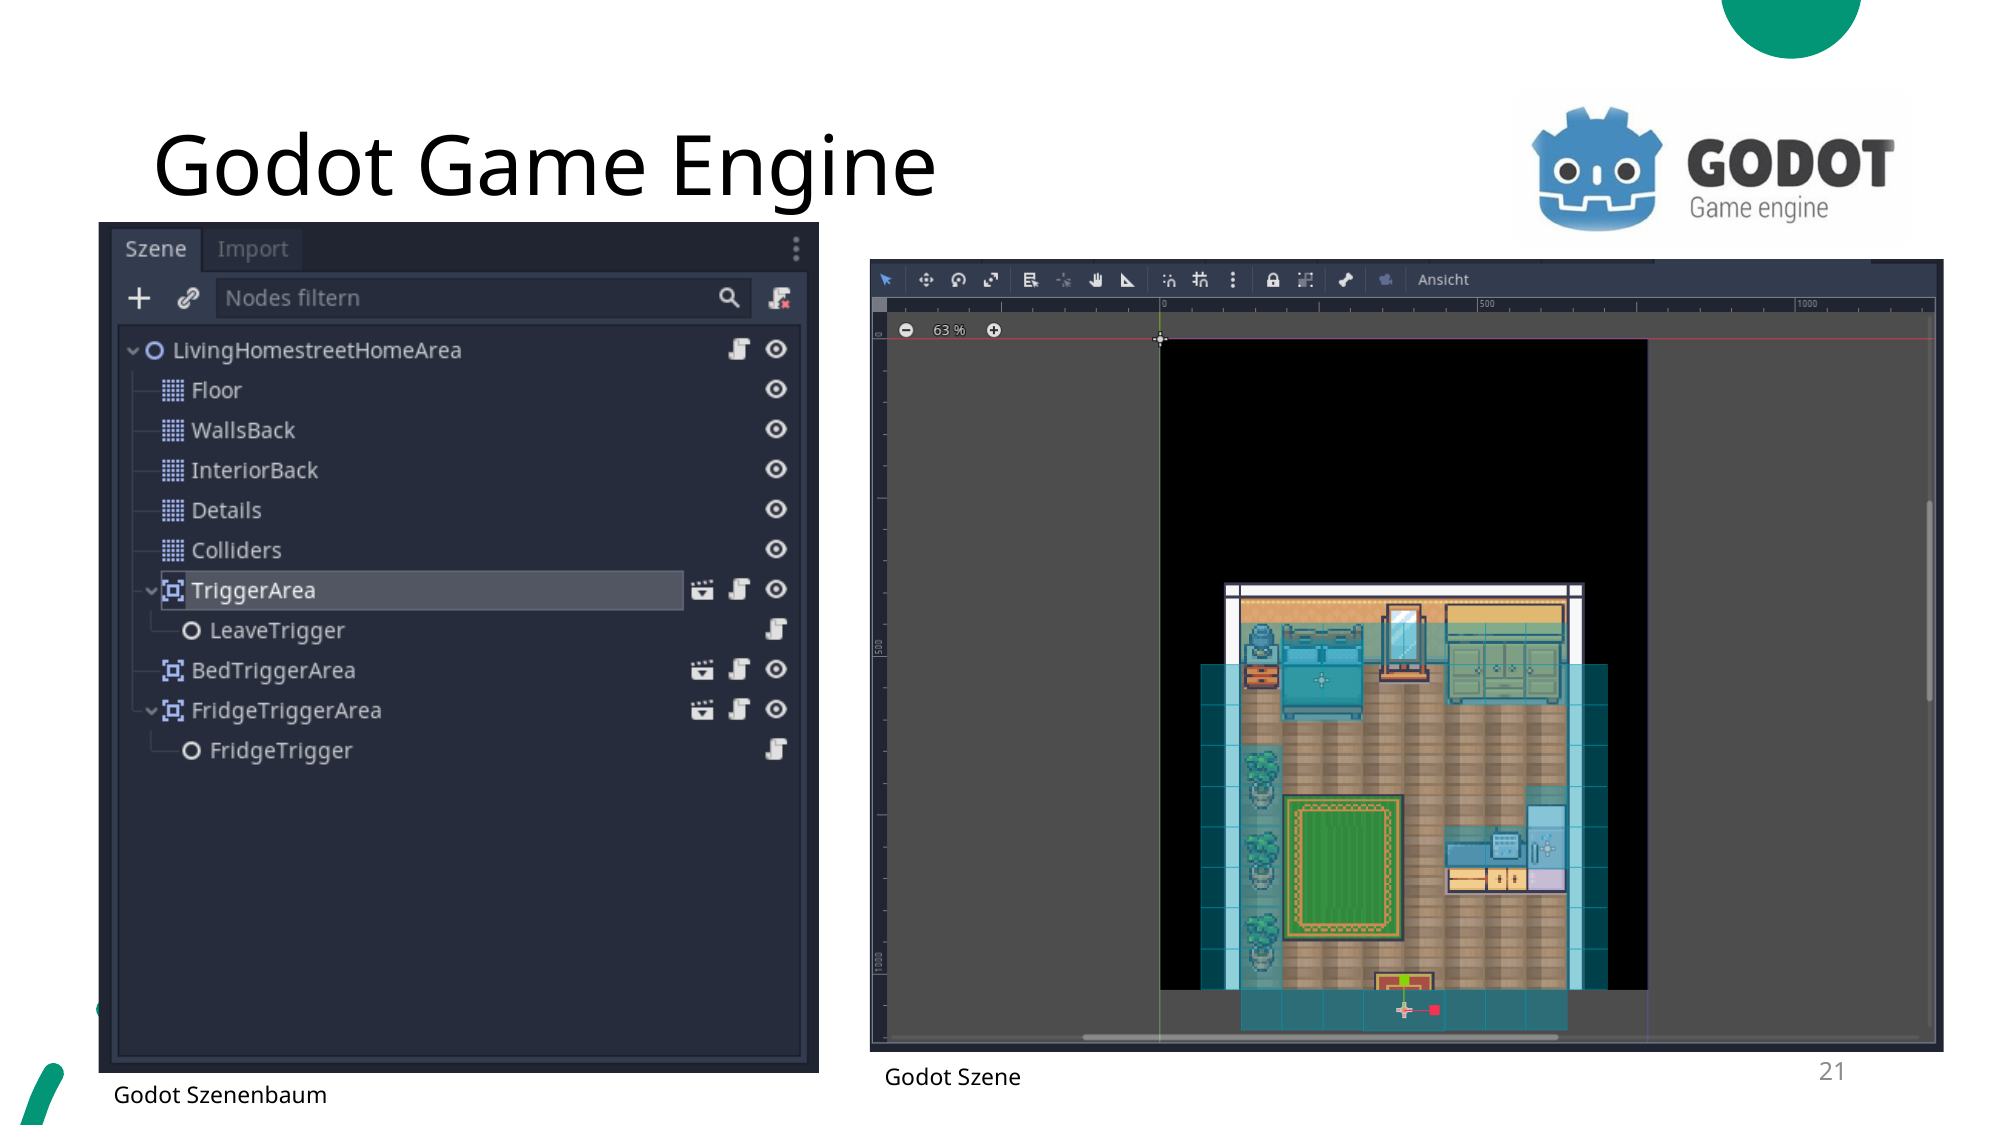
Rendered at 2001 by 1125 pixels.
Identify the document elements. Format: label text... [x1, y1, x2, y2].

picture [98, 222, 819, 1073]
slide_number 21 [1412, 1052, 1863, 1103]
text_box Godot Szene [869, 1055, 1299, 1098]
picture [1512, 87, 1913, 250]
title Godot Game Engine [137, 59, 1863, 278]
text_box Godot Szenenbaum [98, 1073, 528, 1116]
picture [869, 259, 1944, 1052]
